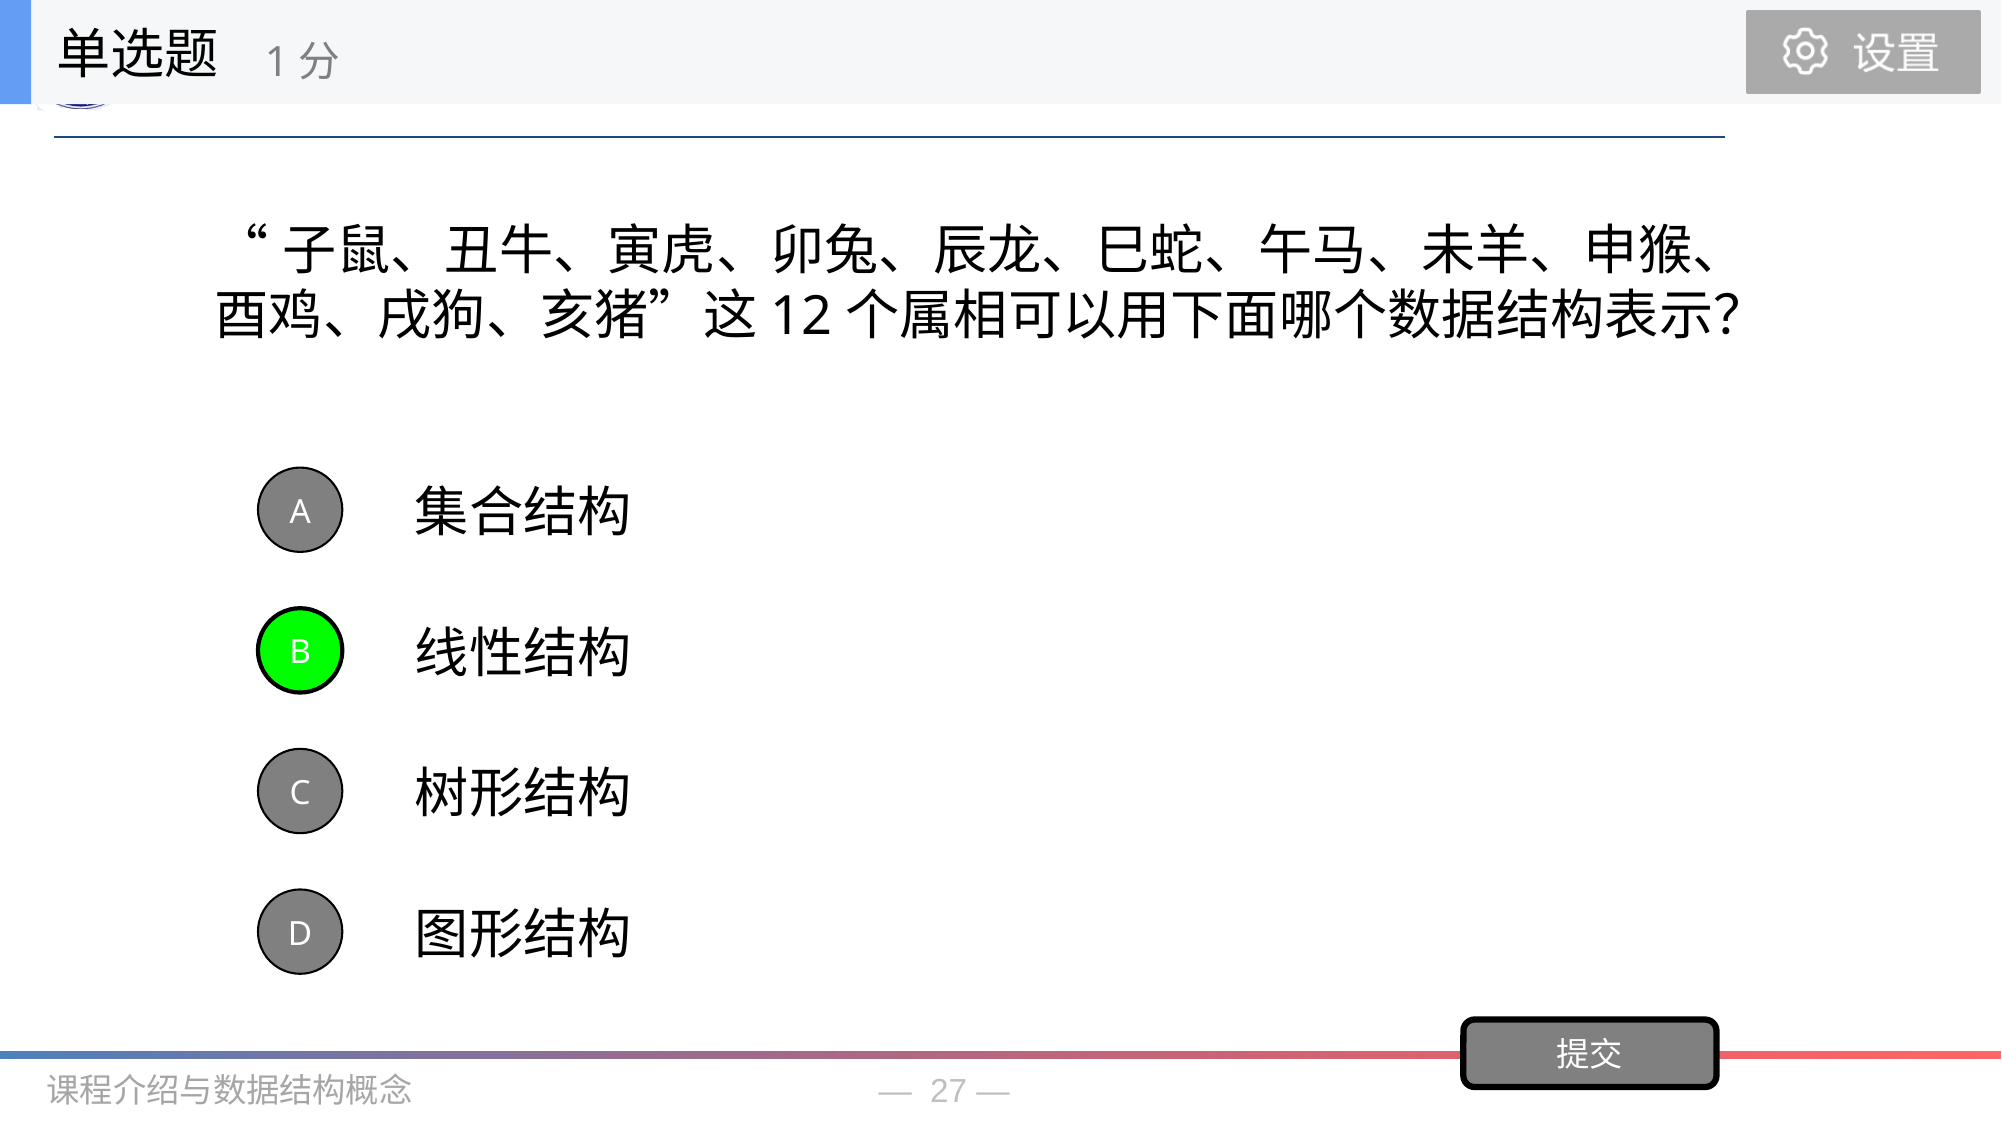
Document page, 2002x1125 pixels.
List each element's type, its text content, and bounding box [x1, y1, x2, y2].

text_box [0, 0, 2001, 105]
text_box B [255, 606, 345, 695]
text_box 集合结构 [400, 456, 1801, 563]
text_box D [255, 887, 345, 976]
picture [1746, 10, 1981, 94]
text_box 树形结构 [400, 738, 1801, 844]
text_box C [255, 746, 345, 836]
text_box 提交 [1461, 1017, 1719, 1090]
text_box 线性结构 [400, 597, 1801, 703]
text_box 图形结构 [400, 878, 1801, 985]
text_box “子鼠、丑牛、寅虎、卯兔、辰龙、巳蛇、午马、未羊、申猴、酉鸡、戌狗、亥猪”这12个属相可以用下面哪个数据结构表示？ [200, 116, 1801, 456]
picture [26, 105, 133, 111]
text_box A [255, 465, 345, 555]
